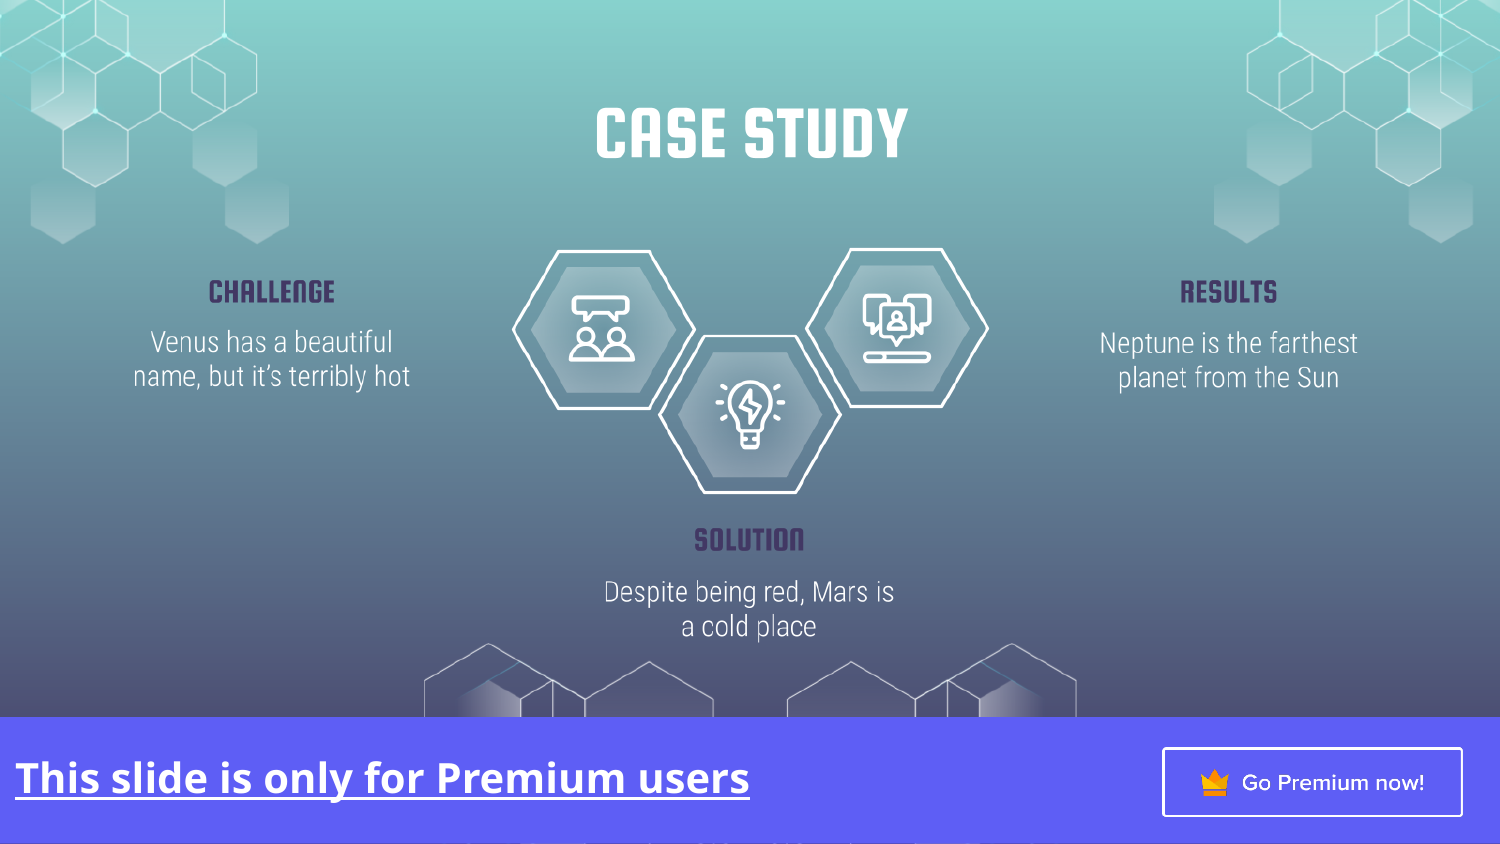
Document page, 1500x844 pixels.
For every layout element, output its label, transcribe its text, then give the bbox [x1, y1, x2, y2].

picture [0, 0, 1500, 717]
text_box This slide is only for Premium users [0, 717, 1500, 844]
picture [1162, 747, 1463, 817]
